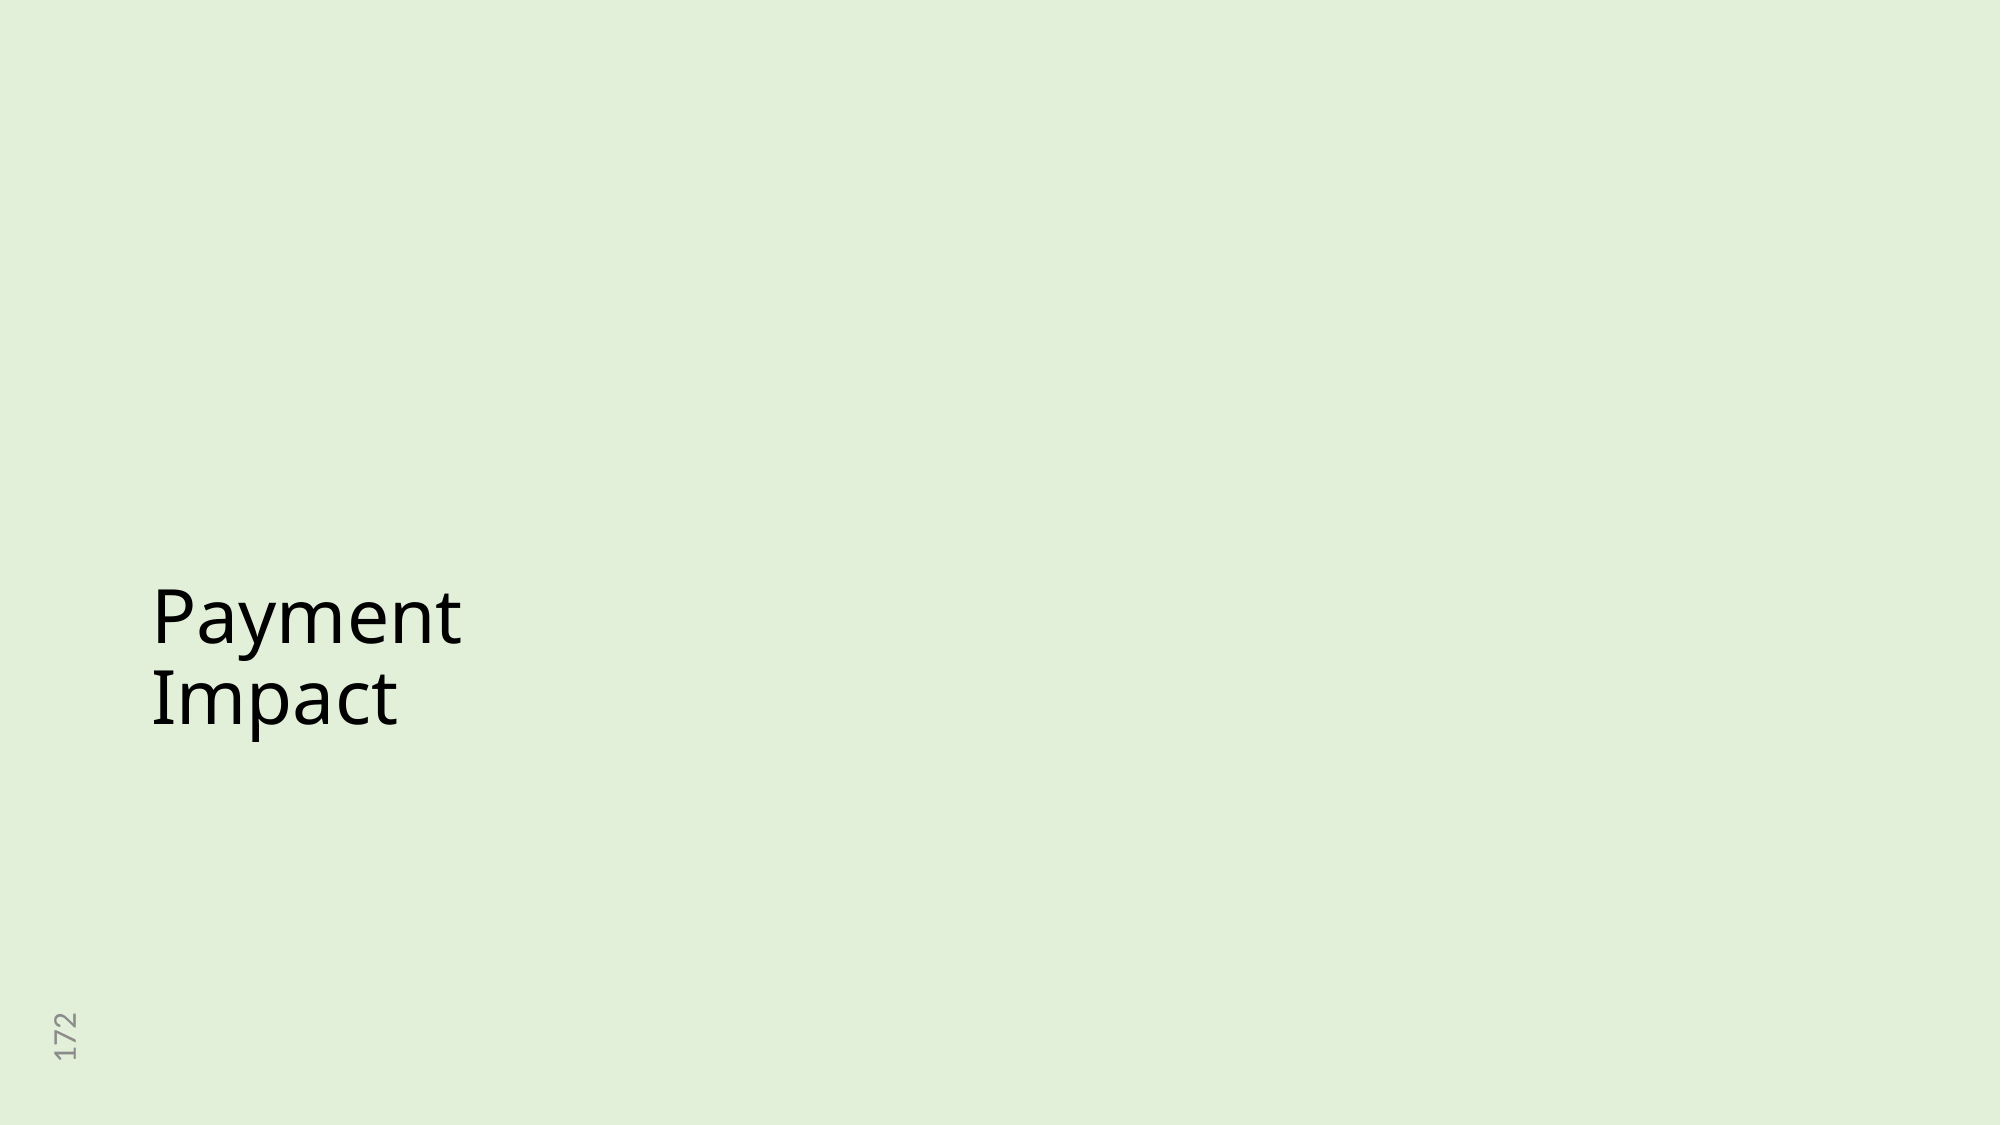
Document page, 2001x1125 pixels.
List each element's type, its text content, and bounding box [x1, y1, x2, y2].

title Payment Impact [136, 280, 1862, 749]
slide_number 172 [32, 969, 93, 1108]
